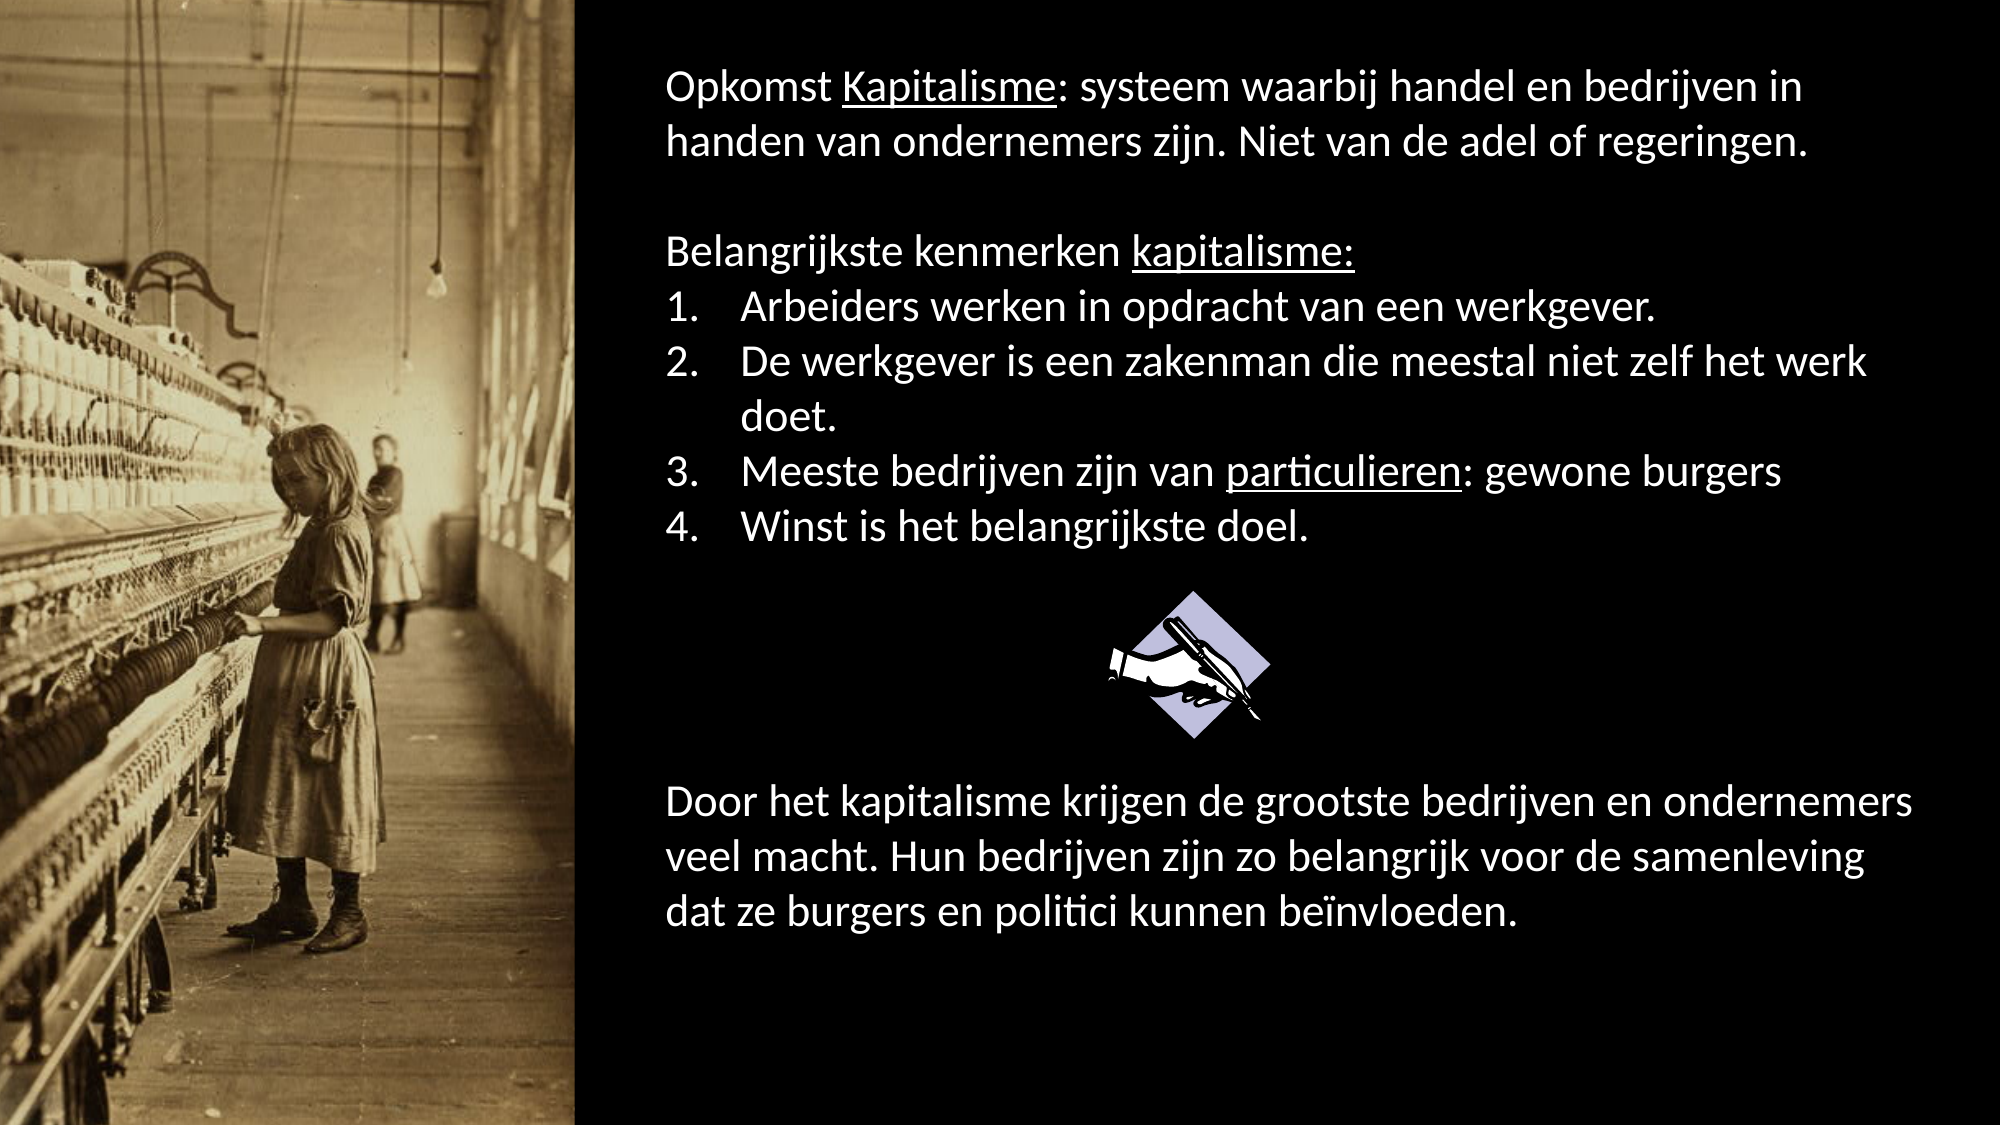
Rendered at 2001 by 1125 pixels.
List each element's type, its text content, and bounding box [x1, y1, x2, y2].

text_box Opkomst Kapitalisme: systeem waarbij handel en bedrijven in handen van ondernemers zijn. Niet van de adel of regeringen. Belangrijkste kenmerken kapitalisme: Arbeiders werken in opdracht van een werkgever. De werkgever is een zakenman die meestal niet zelf het werk doet. Meeste bedrijven zijn van particulieren: gewone burgers Winst is het belangrijkste doel. Door het kapitalisme krijgen de grootste bedrijven en ondernemers veel macht. Hun bedrijven zijn zo belangrijk voor de samenleving dat ze burgers en politici kunnen beïnvloeden. [650, 48, 1948, 943]
picture [0, 0, 575, 1125]
picture [1100, 581, 1281, 749]
